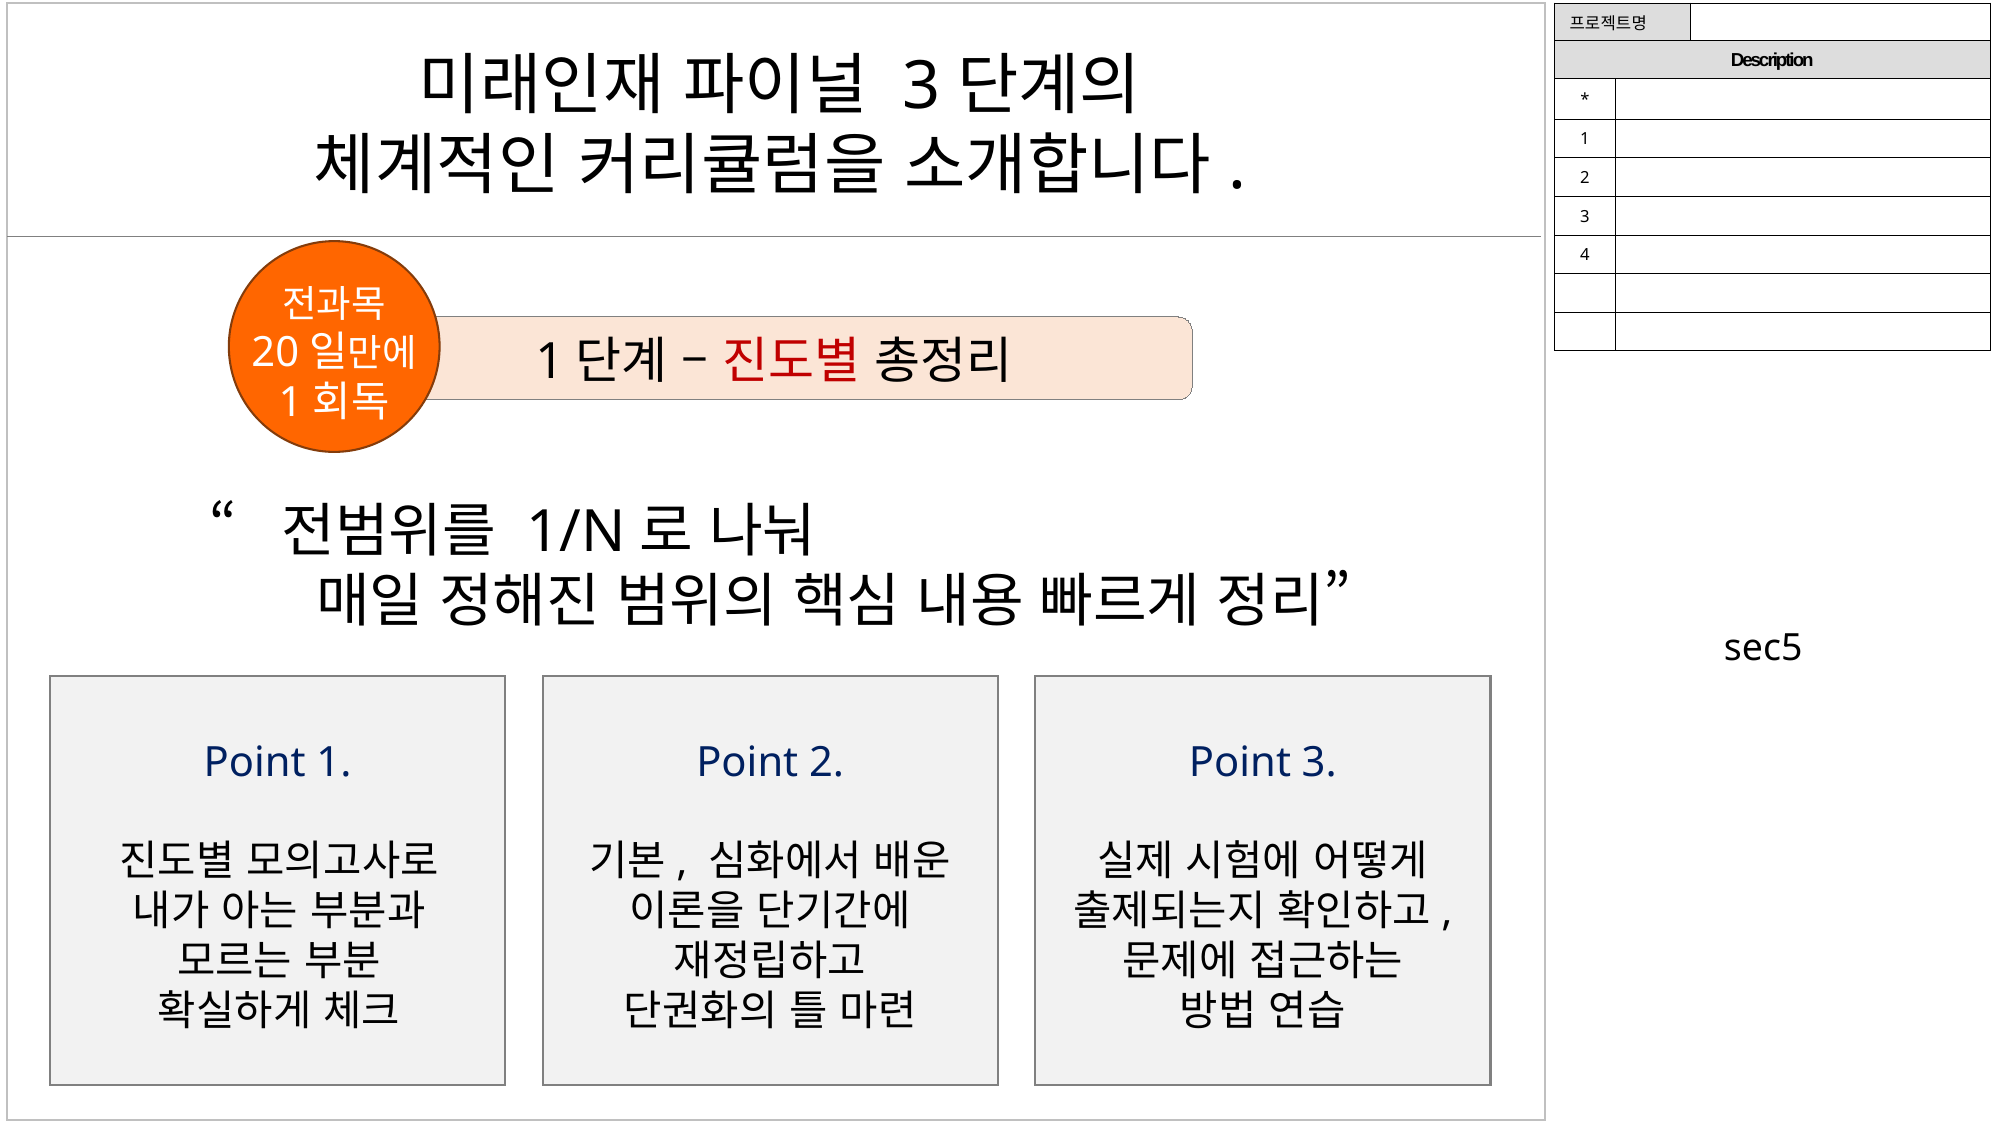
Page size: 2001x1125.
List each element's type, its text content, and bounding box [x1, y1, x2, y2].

text_box 기본, 심화에서 배운 이론을 단기간에 재정립하고 단권화의 틀 마련 [556, 826, 984, 1042]
table_cell [1616, 79, 1990, 119]
text_box [272, 433, 397, 453]
table_cell [1616, 313, 1990, 350]
table_cell 2 [1555, 158, 1615, 196]
text_box Point 2. [609, 727, 931, 793]
table_header 프로젝트명 [1555, 4, 1690, 40]
table_cell 3 [1555, 197, 1615, 235]
text_box 실제 시험에 어떻게 출제되는지 확인하고, 문제에 접근하는 방법 연습 [1049, 826, 1477, 1042]
text_box [1034, 675, 1492, 1086]
text_box 진도별 모의고사로 내가 아는 부분과 모르는 부분 확실하게 체크 [65, 826, 493, 1042]
text_box [258, 240, 411, 272]
text_box 전과목 20일만에 1회독 [221, 272, 447, 433]
table_cell [1616, 158, 1990, 196]
text_box Point 1. [117, 727, 439, 793]
table_cell 1 [1555, 120, 1615, 157]
text_box 1단계 – 진도별 총정리 [447, 316, 1193, 400]
table_cell [1555, 274, 1615, 312]
table_cell Description [1555, 41, 1990, 78]
text_box sec5 [1709, 615, 1818, 676]
text_box Point 3. [1102, 727, 1424, 793]
text_box [542, 675, 999, 1086]
table_cell * [1555, 79, 1615, 119]
table_cell 4 [1555, 236, 1615, 273]
table_cell [1616, 274, 1990, 312]
text_box “전범위를 1/N로 나눠 매일 정해진 범위의 핵심 내용 빠르게 정리” [194, 485, 1366, 641]
table_cell [1616, 120, 1990, 157]
text_box [49, 675, 506, 1086]
table_header [1691, 4, 1990, 40]
text_box 미래인재 파이널 3단계의 체계적인 커리큘럼을 소개합니다. [38, 34, 1523, 210]
table_cell [1555, 313, 1615, 350]
table_cell [1616, 236, 1990, 273]
table_cell [1616, 197, 1990, 235]
